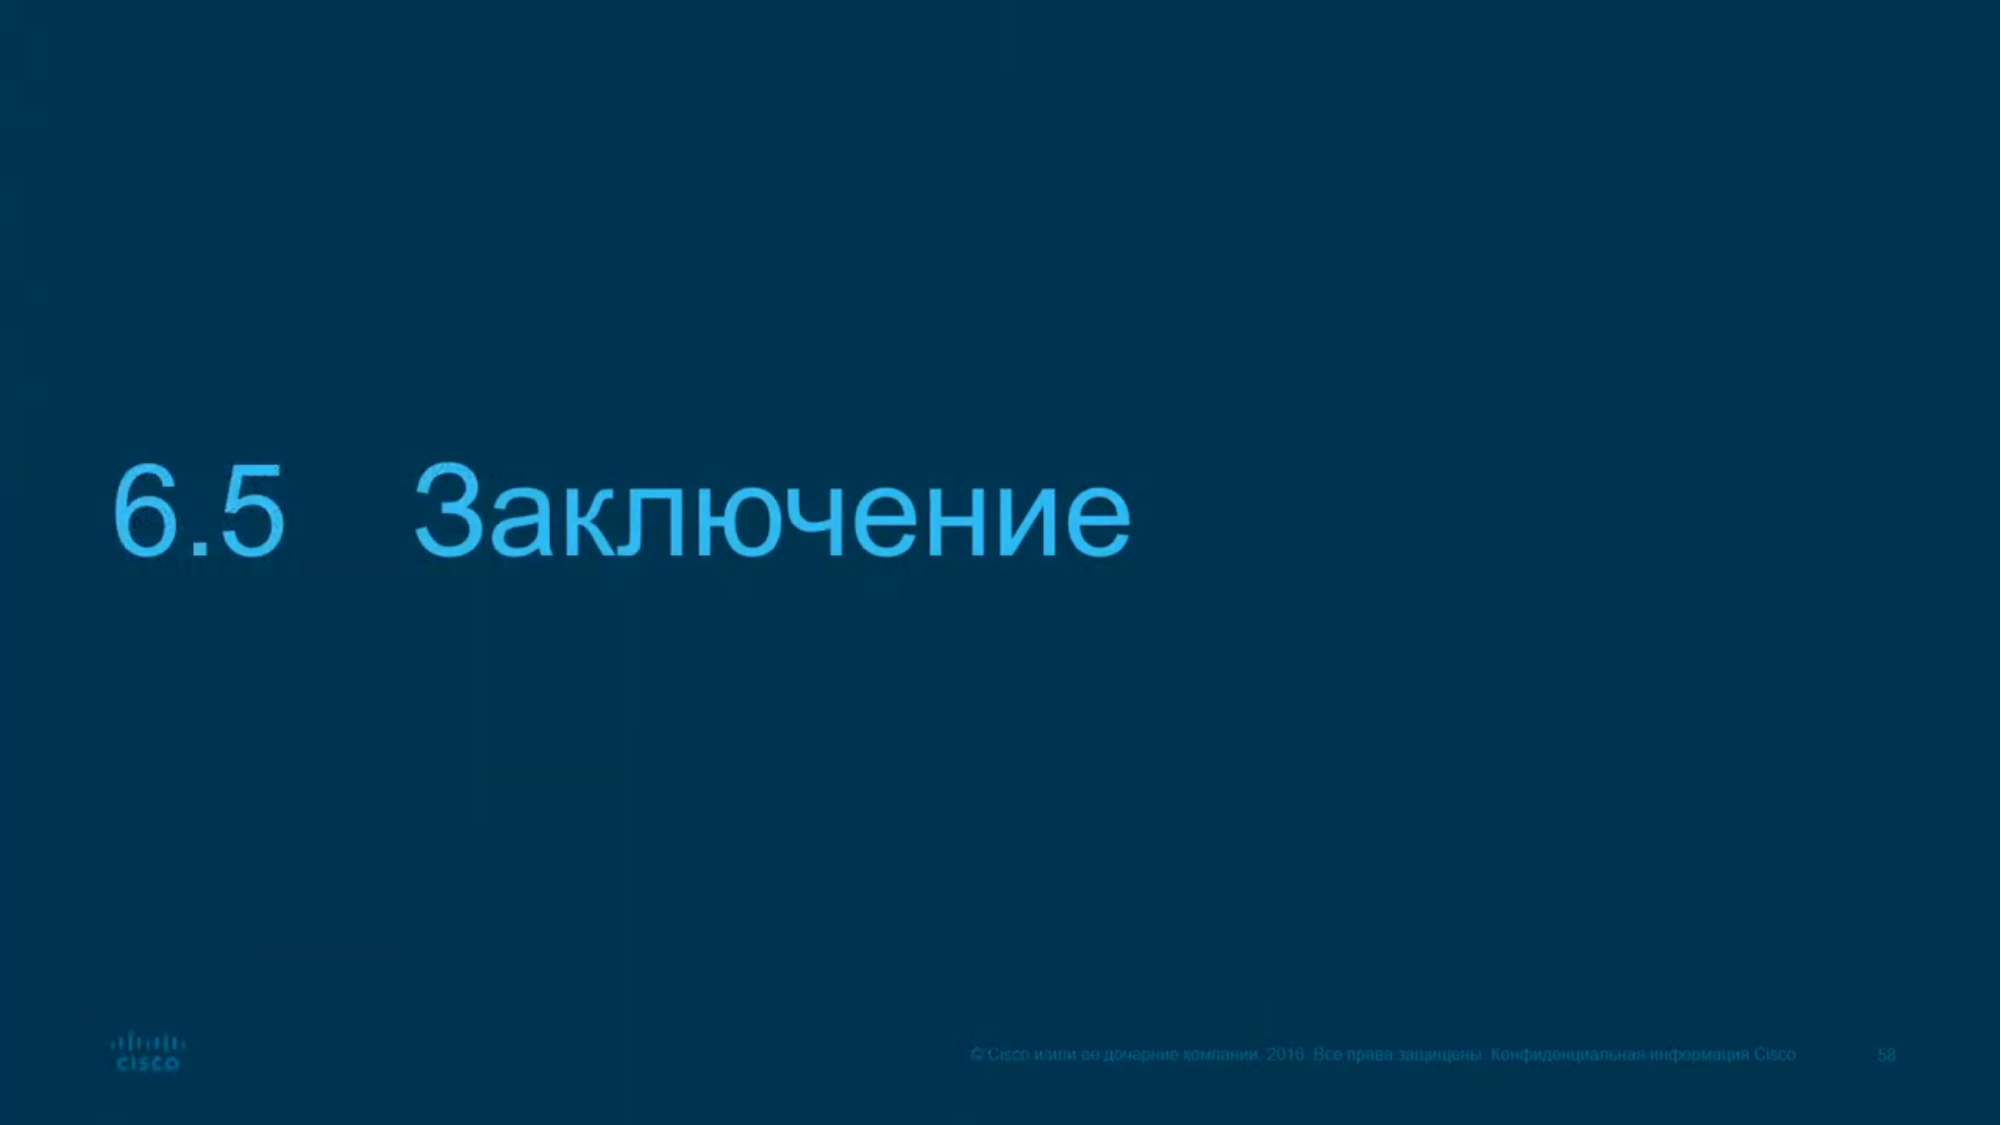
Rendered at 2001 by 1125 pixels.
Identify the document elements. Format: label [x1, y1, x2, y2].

list [0, 0, 2000, 1125]
